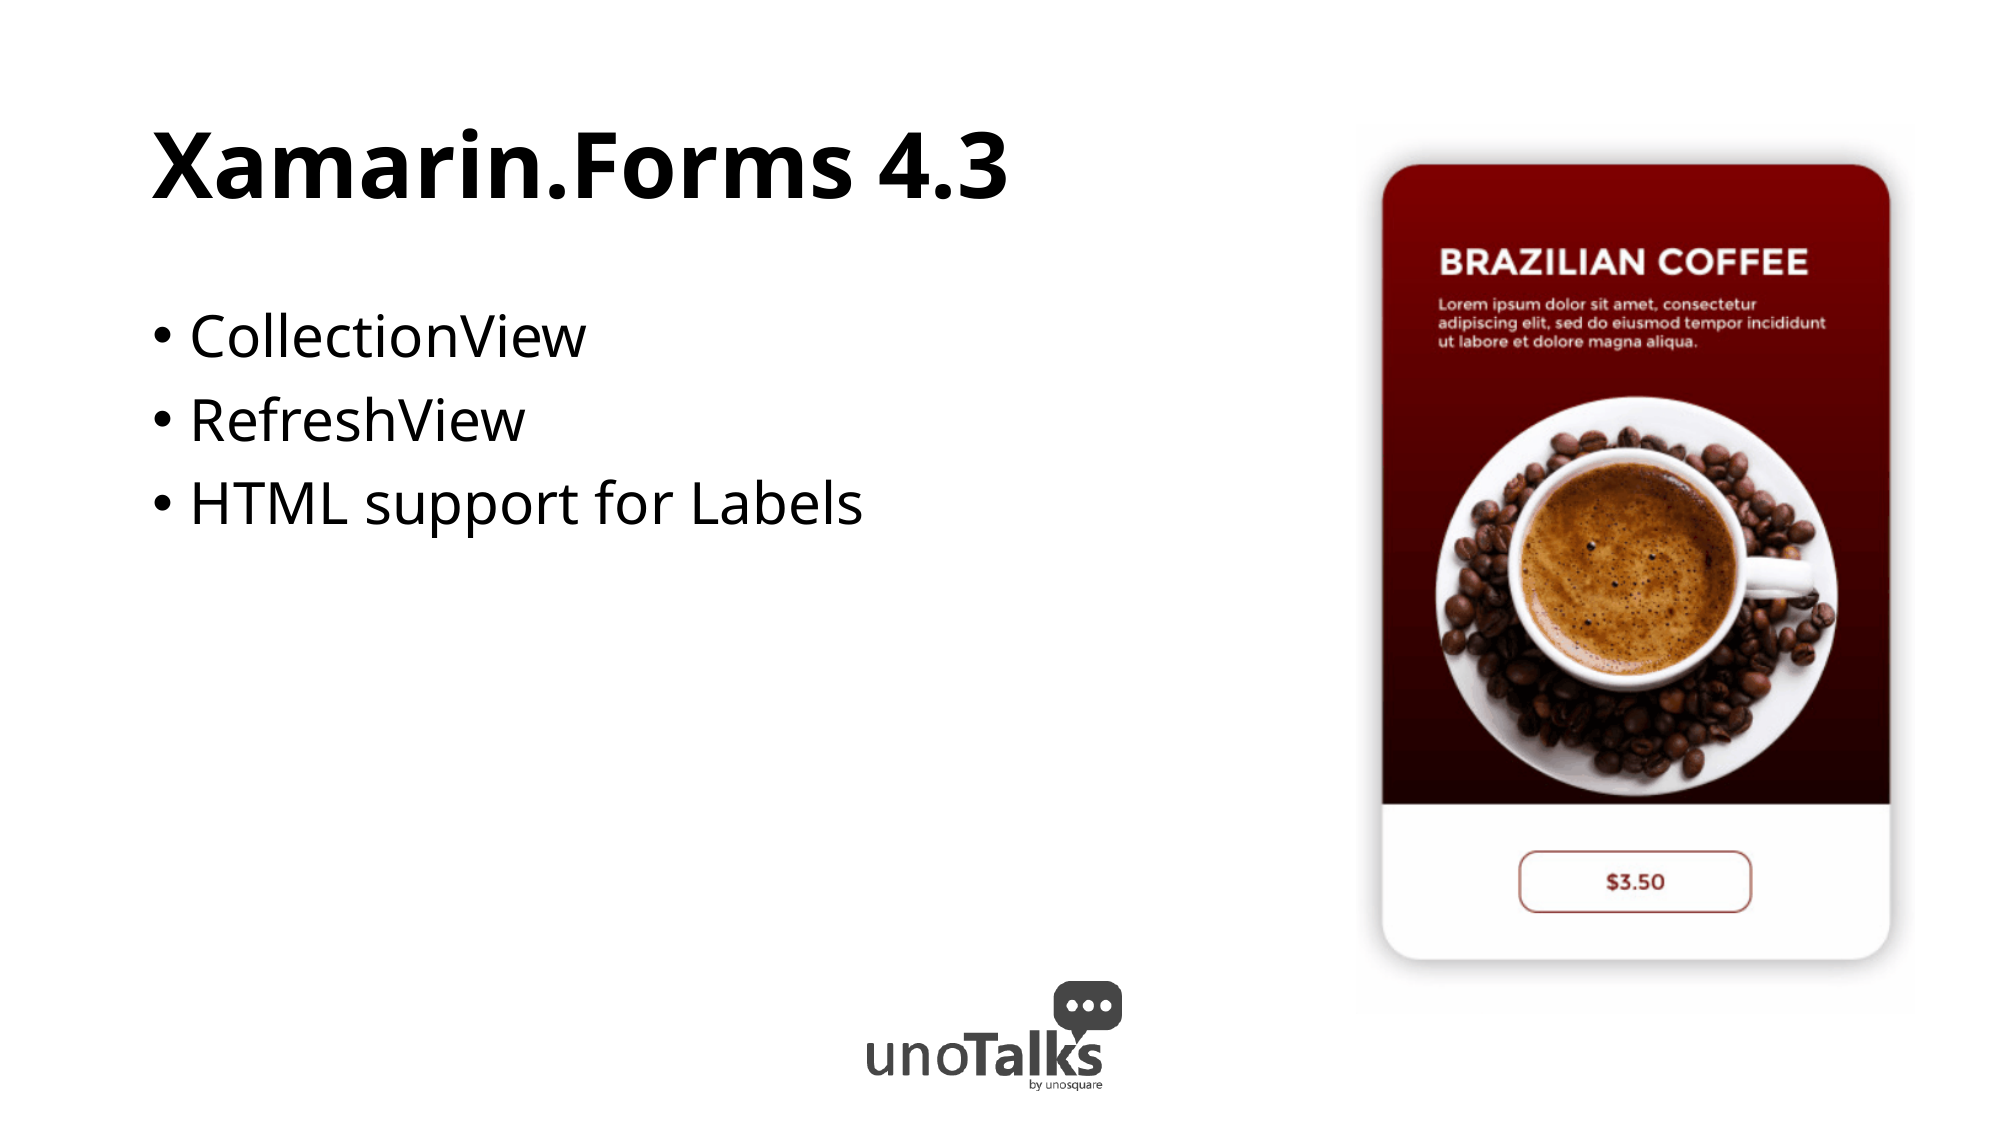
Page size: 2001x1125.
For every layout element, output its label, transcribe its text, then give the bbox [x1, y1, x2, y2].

list CollectionView RefreshView HTML support for Labels [137, 299, 1355, 1014]
picture [1355, 124, 1915, 1014]
title Xamarin.Forms 4.3 [137, 59, 1863, 278]
picture [867, 1014, 1122, 1091]
